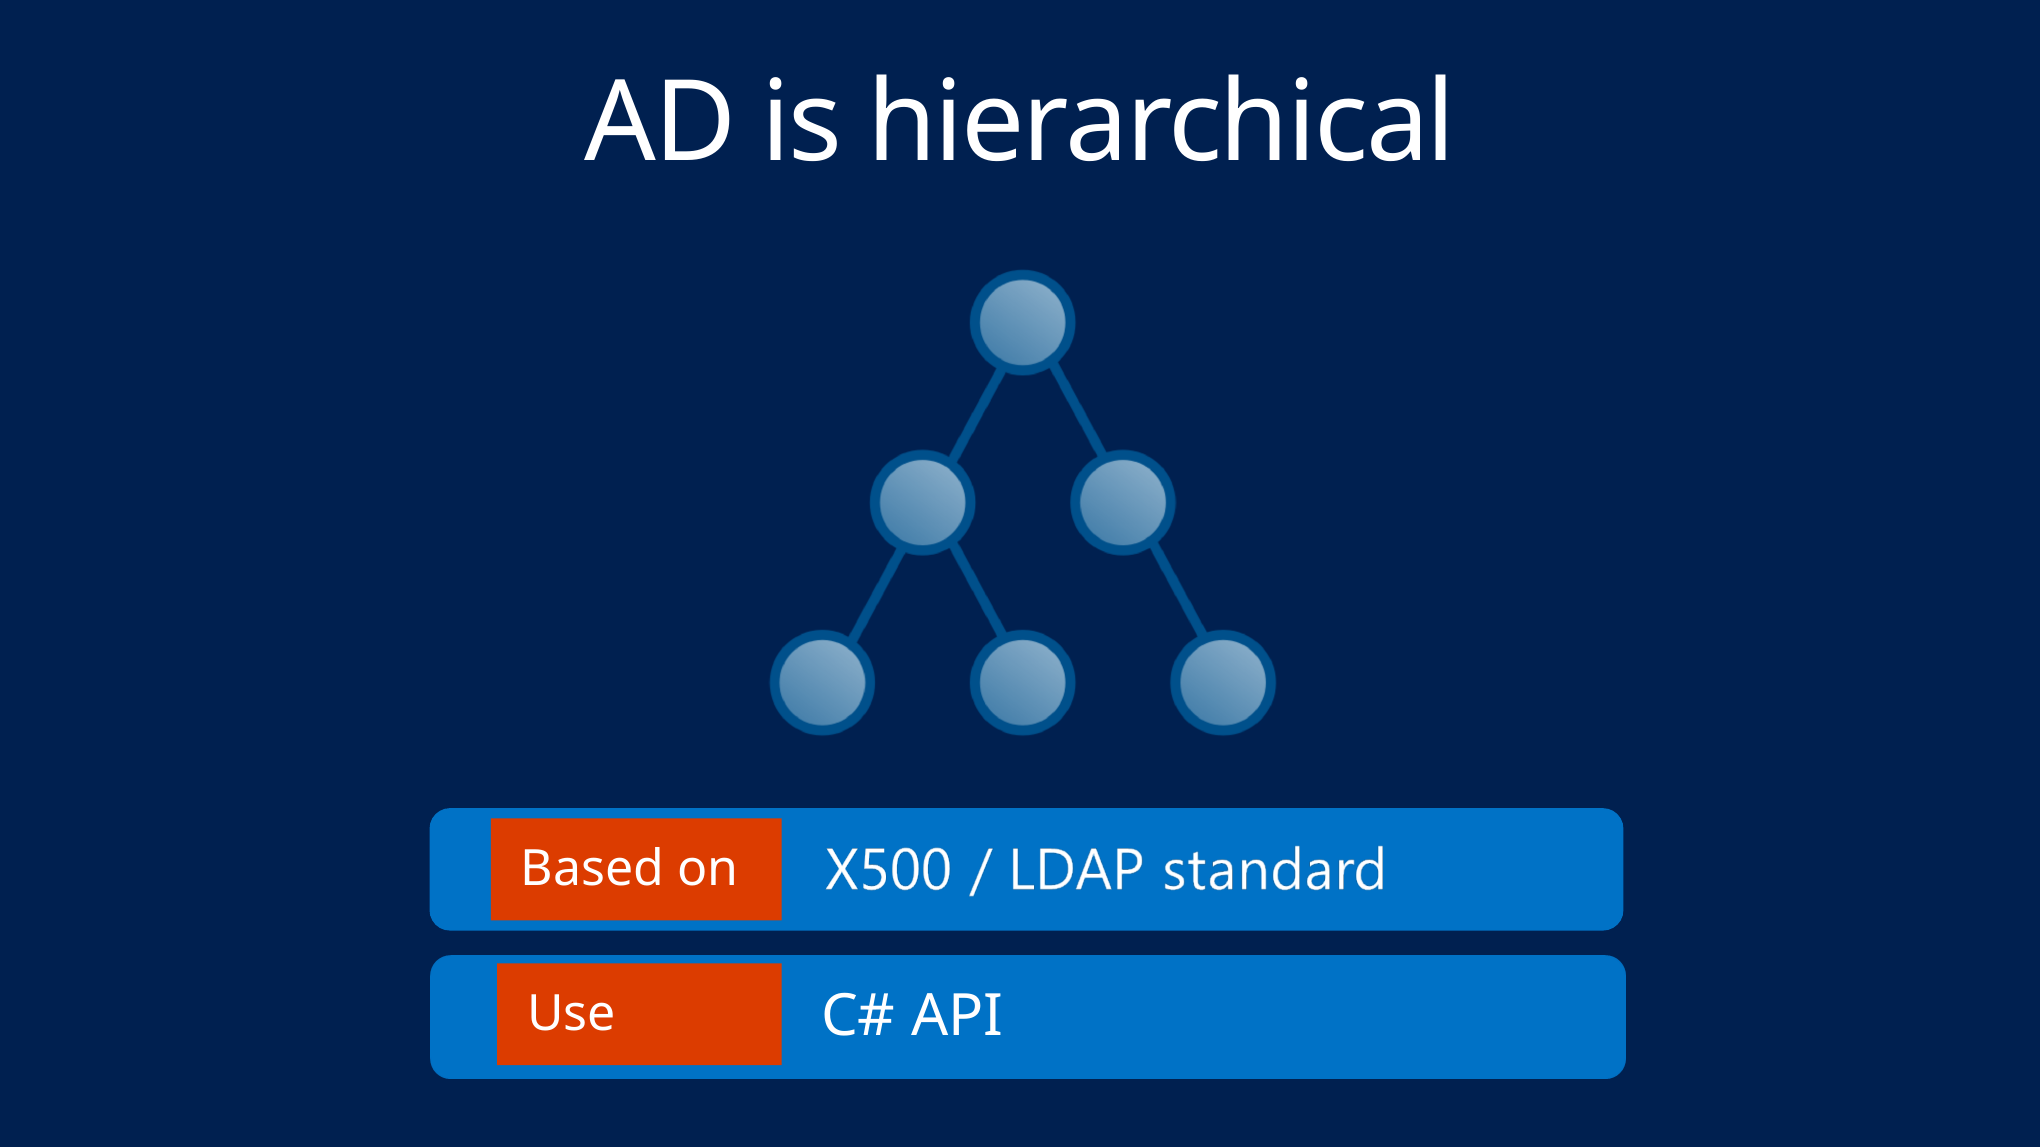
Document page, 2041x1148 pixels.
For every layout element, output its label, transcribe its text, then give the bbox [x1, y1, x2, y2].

picture [430, 955, 1626, 1080]
picture [794, 815, 1539, 928]
picture [756, 248, 1284, 759]
text_box Based on [490, 818, 782, 921]
text_box [428, 807, 1625, 932]
title AD is hierarchical [45, 48, 1996, 200]
